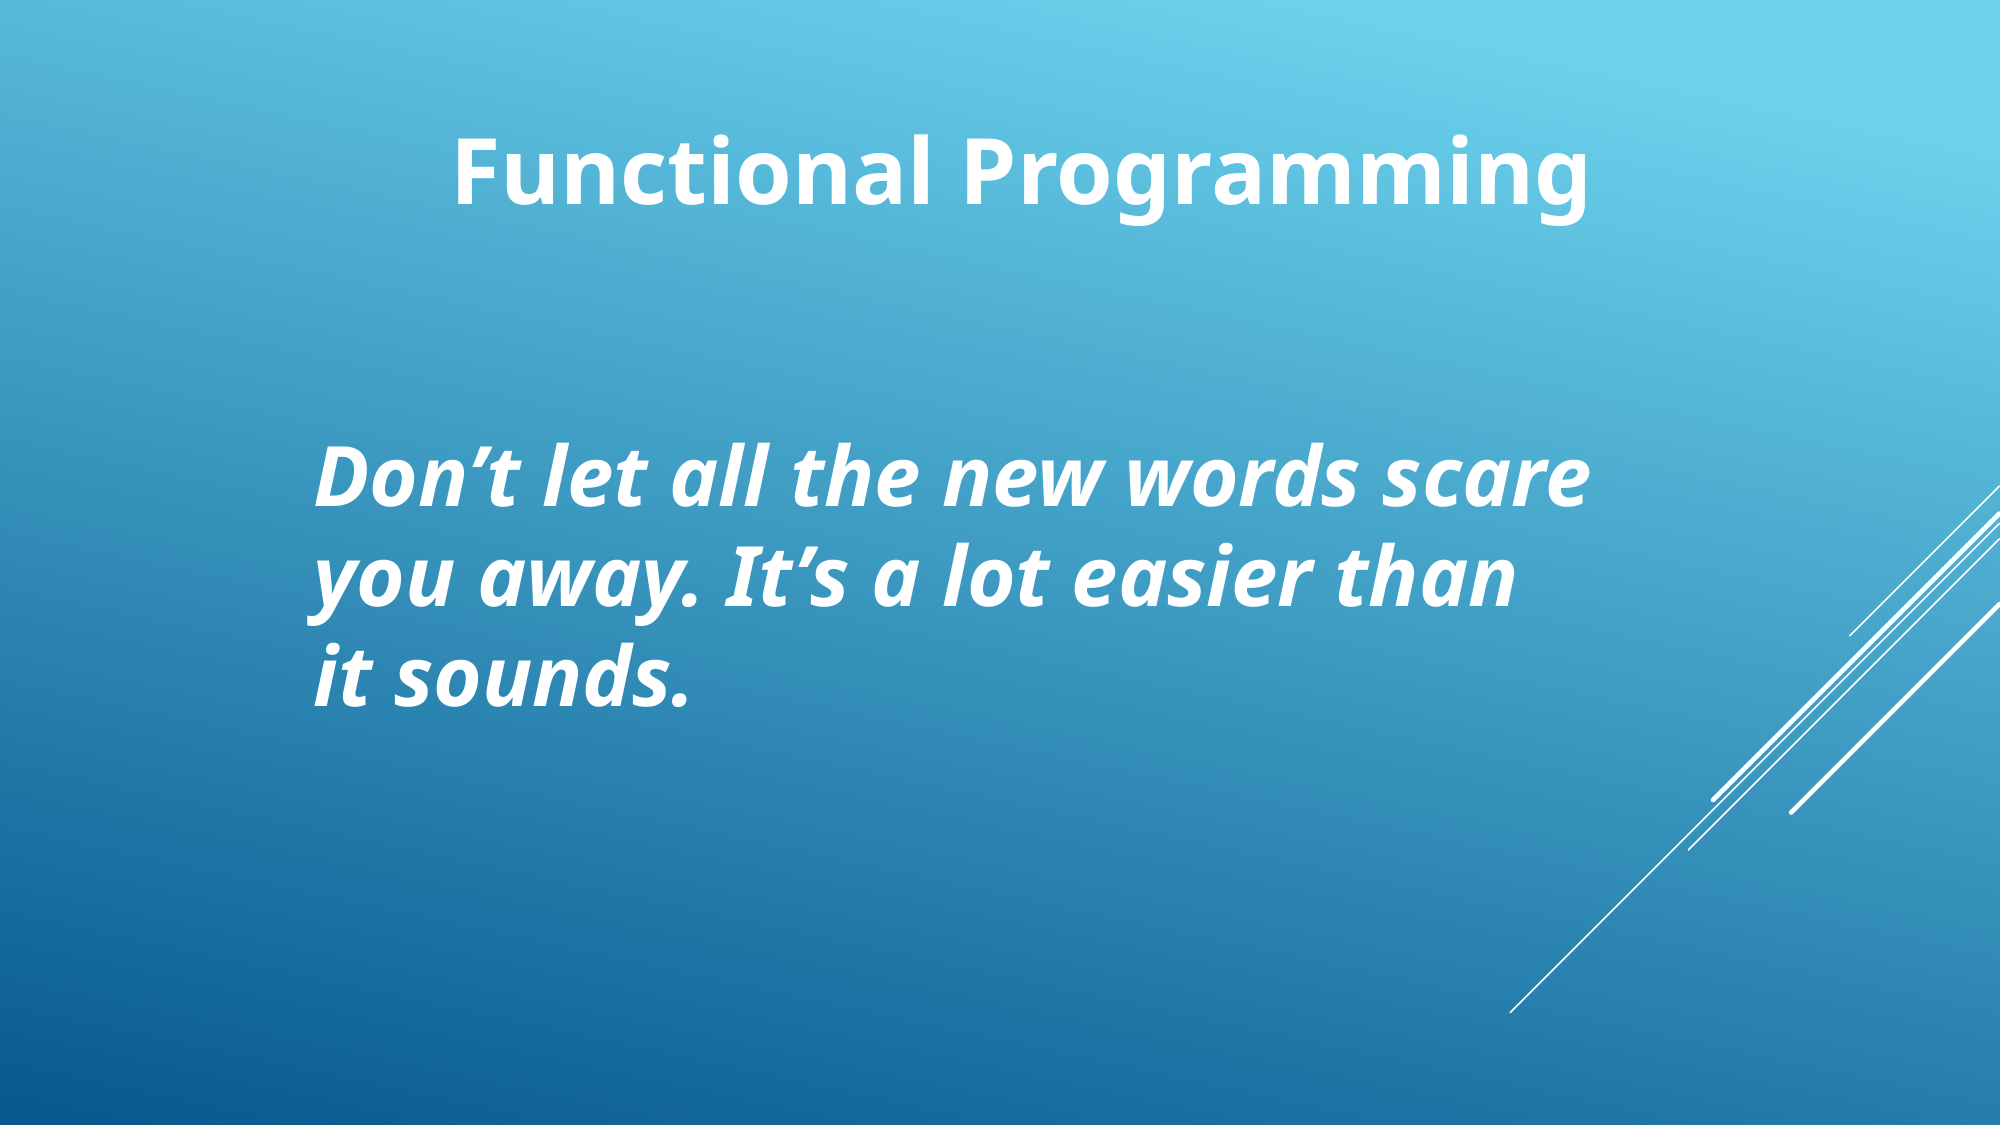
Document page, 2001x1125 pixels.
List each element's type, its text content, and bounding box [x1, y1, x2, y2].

text_box Functional Programming [435, 106, 1661, 231]
text_box Don’t let all the new words scare you away. It’s a lot easier than it sounds. [298, 416, 1661, 731]
